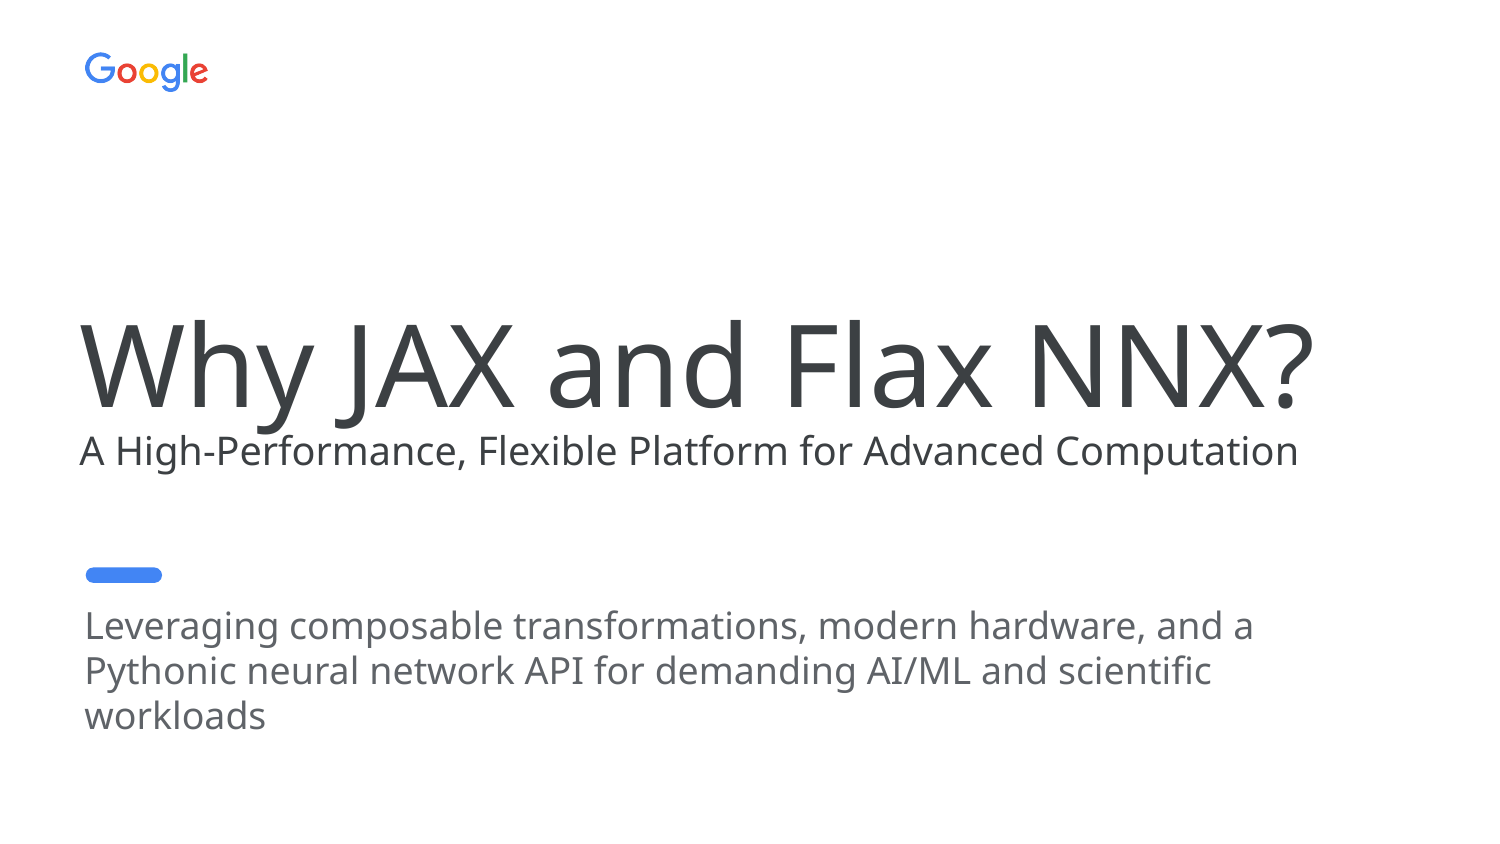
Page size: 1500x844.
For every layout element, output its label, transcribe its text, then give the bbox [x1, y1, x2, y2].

title Why JAX and Flax NNX? A High-Performance, Flexible Platform for Advanced Computation [64, 172, 1414, 490]
subtitle Leveraging composable transformations, modern hardware, and a Pythonic neural network API for demanding AI/ML and scientific workloads [69, 410, 1354, 844]
picture [85, 52, 208, 92]
